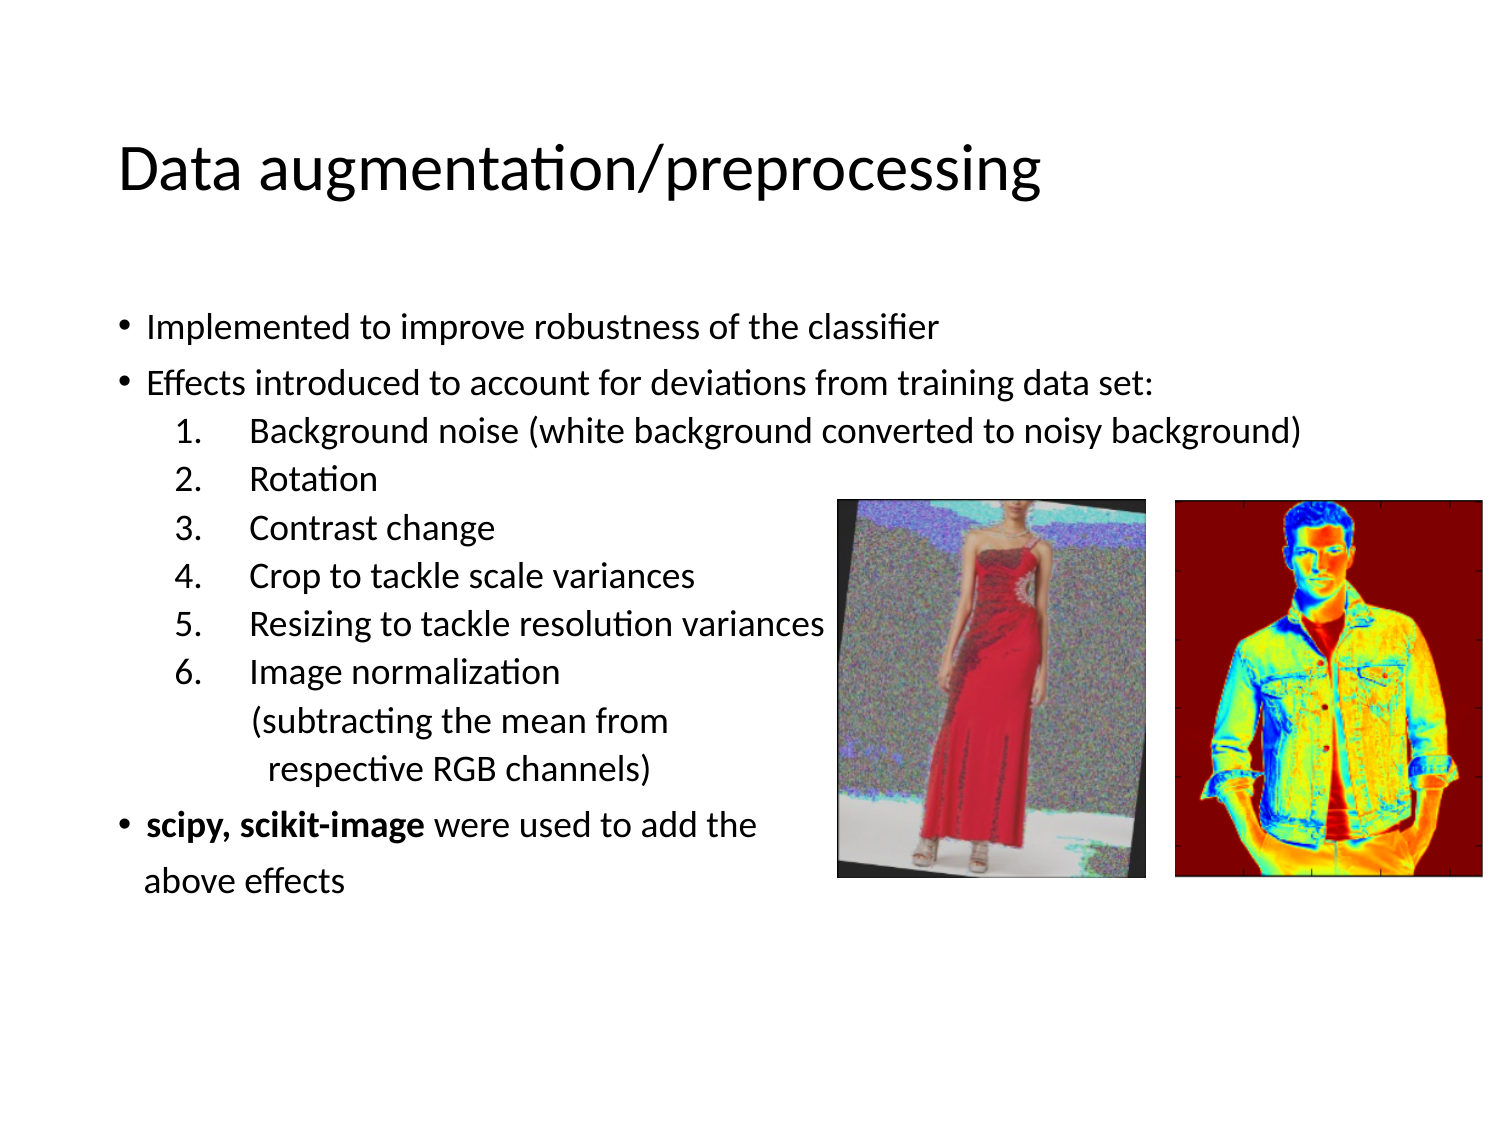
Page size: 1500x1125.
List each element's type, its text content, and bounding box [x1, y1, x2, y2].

picture [1174, 499, 1483, 878]
list Implemented to improve robustness of the classifier Effects introduced to account for deviations from training data set: Background noise (white background converted to noisy background) Rotation Contrast change Crop to tackle scale variances Resizing to tackle resolution variances Image normalization (subtracting the mean from respective RGB channels) scipy, scikit-image were used to add the above effects [103, 299, 1375, 1014]
picture [837, 499, 1146, 878]
title Data augmentation/preprocessing [103, 59, 1397, 278]
